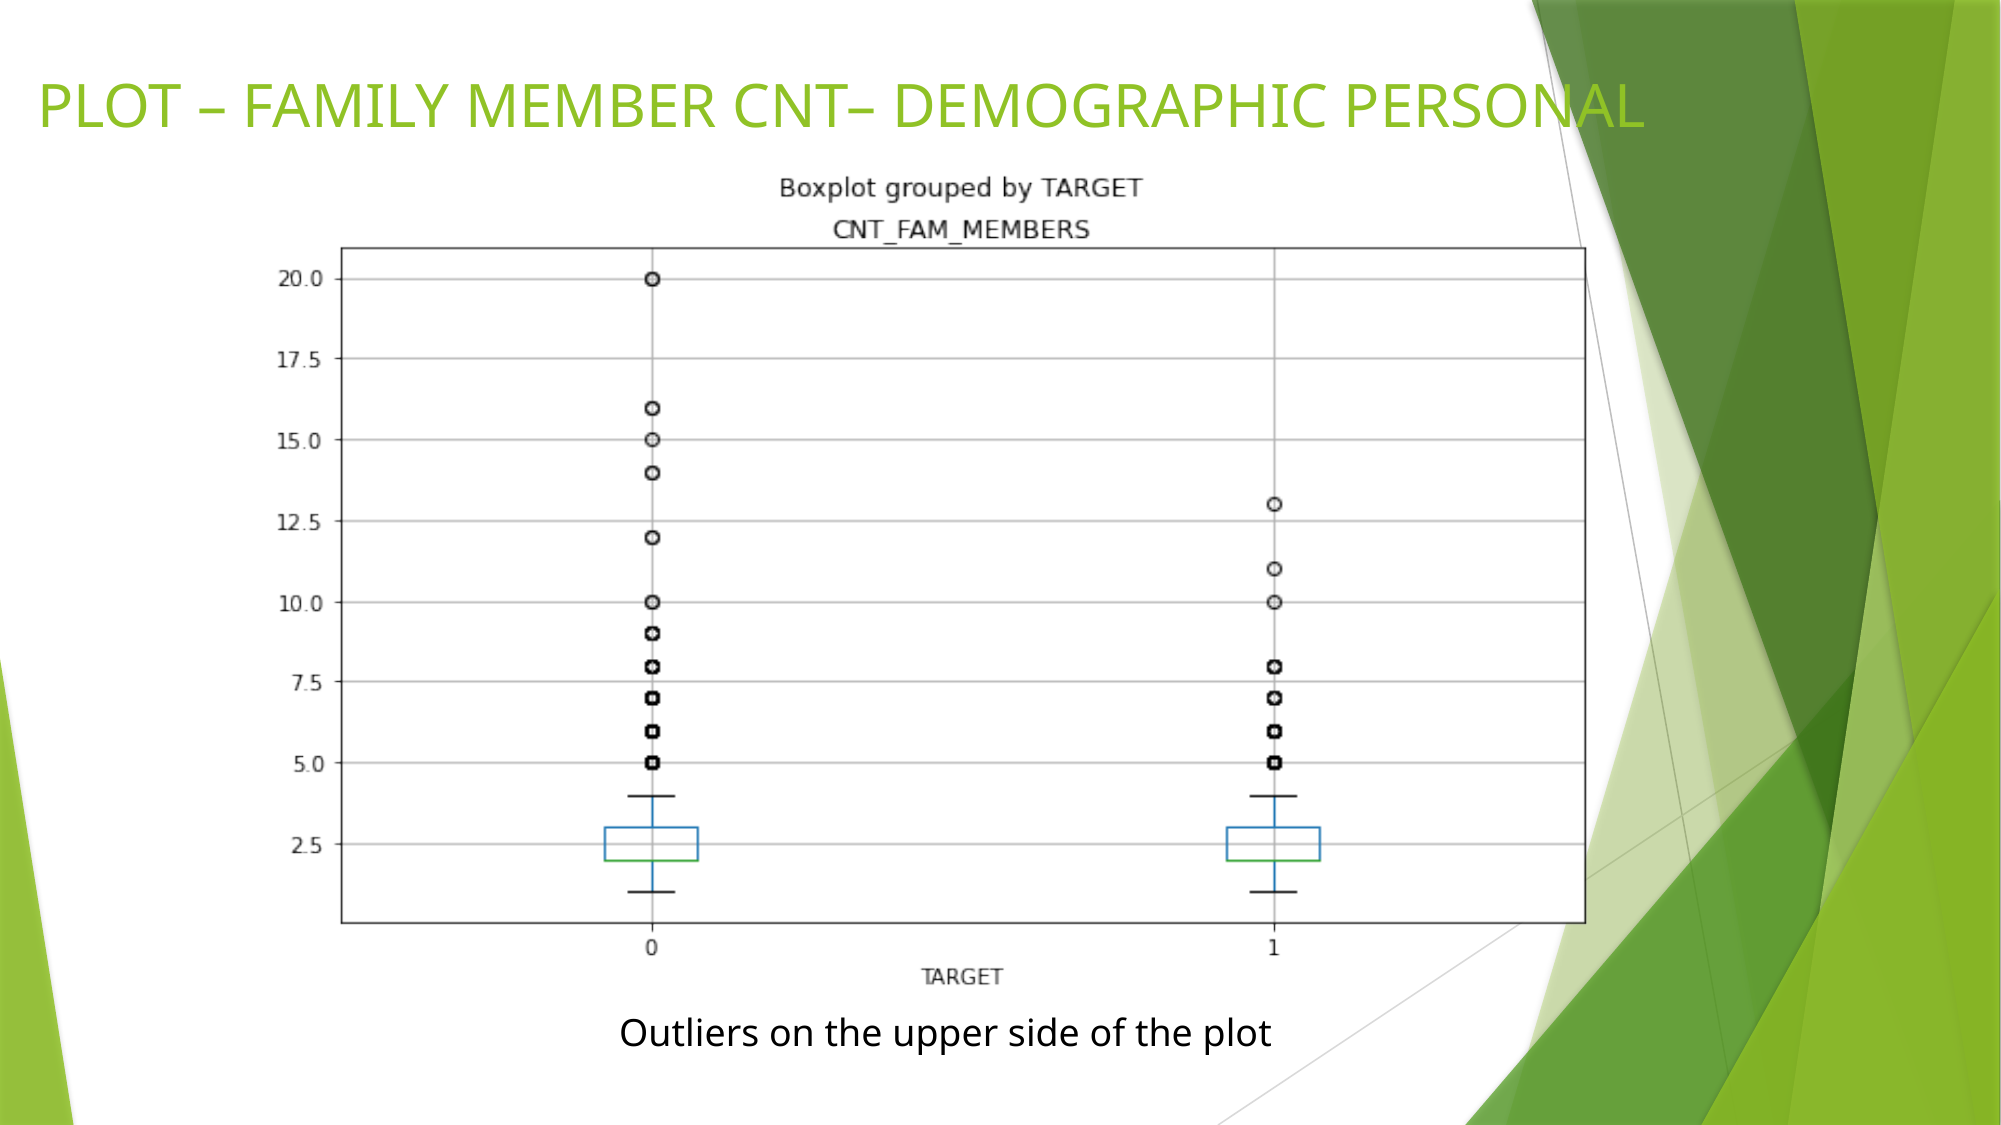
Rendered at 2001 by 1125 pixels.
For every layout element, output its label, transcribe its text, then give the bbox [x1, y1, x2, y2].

title PLOT – FAMILY MEMBER CNT– DEMOGRAPHIC PERSONAL [0, 59, 1728, 192]
picture [261, 161, 1598, 1003]
text_box Outliers on the upper side of the plot [604, 1012, 1288, 1062]
list [137, 221, 1930, 1074]
